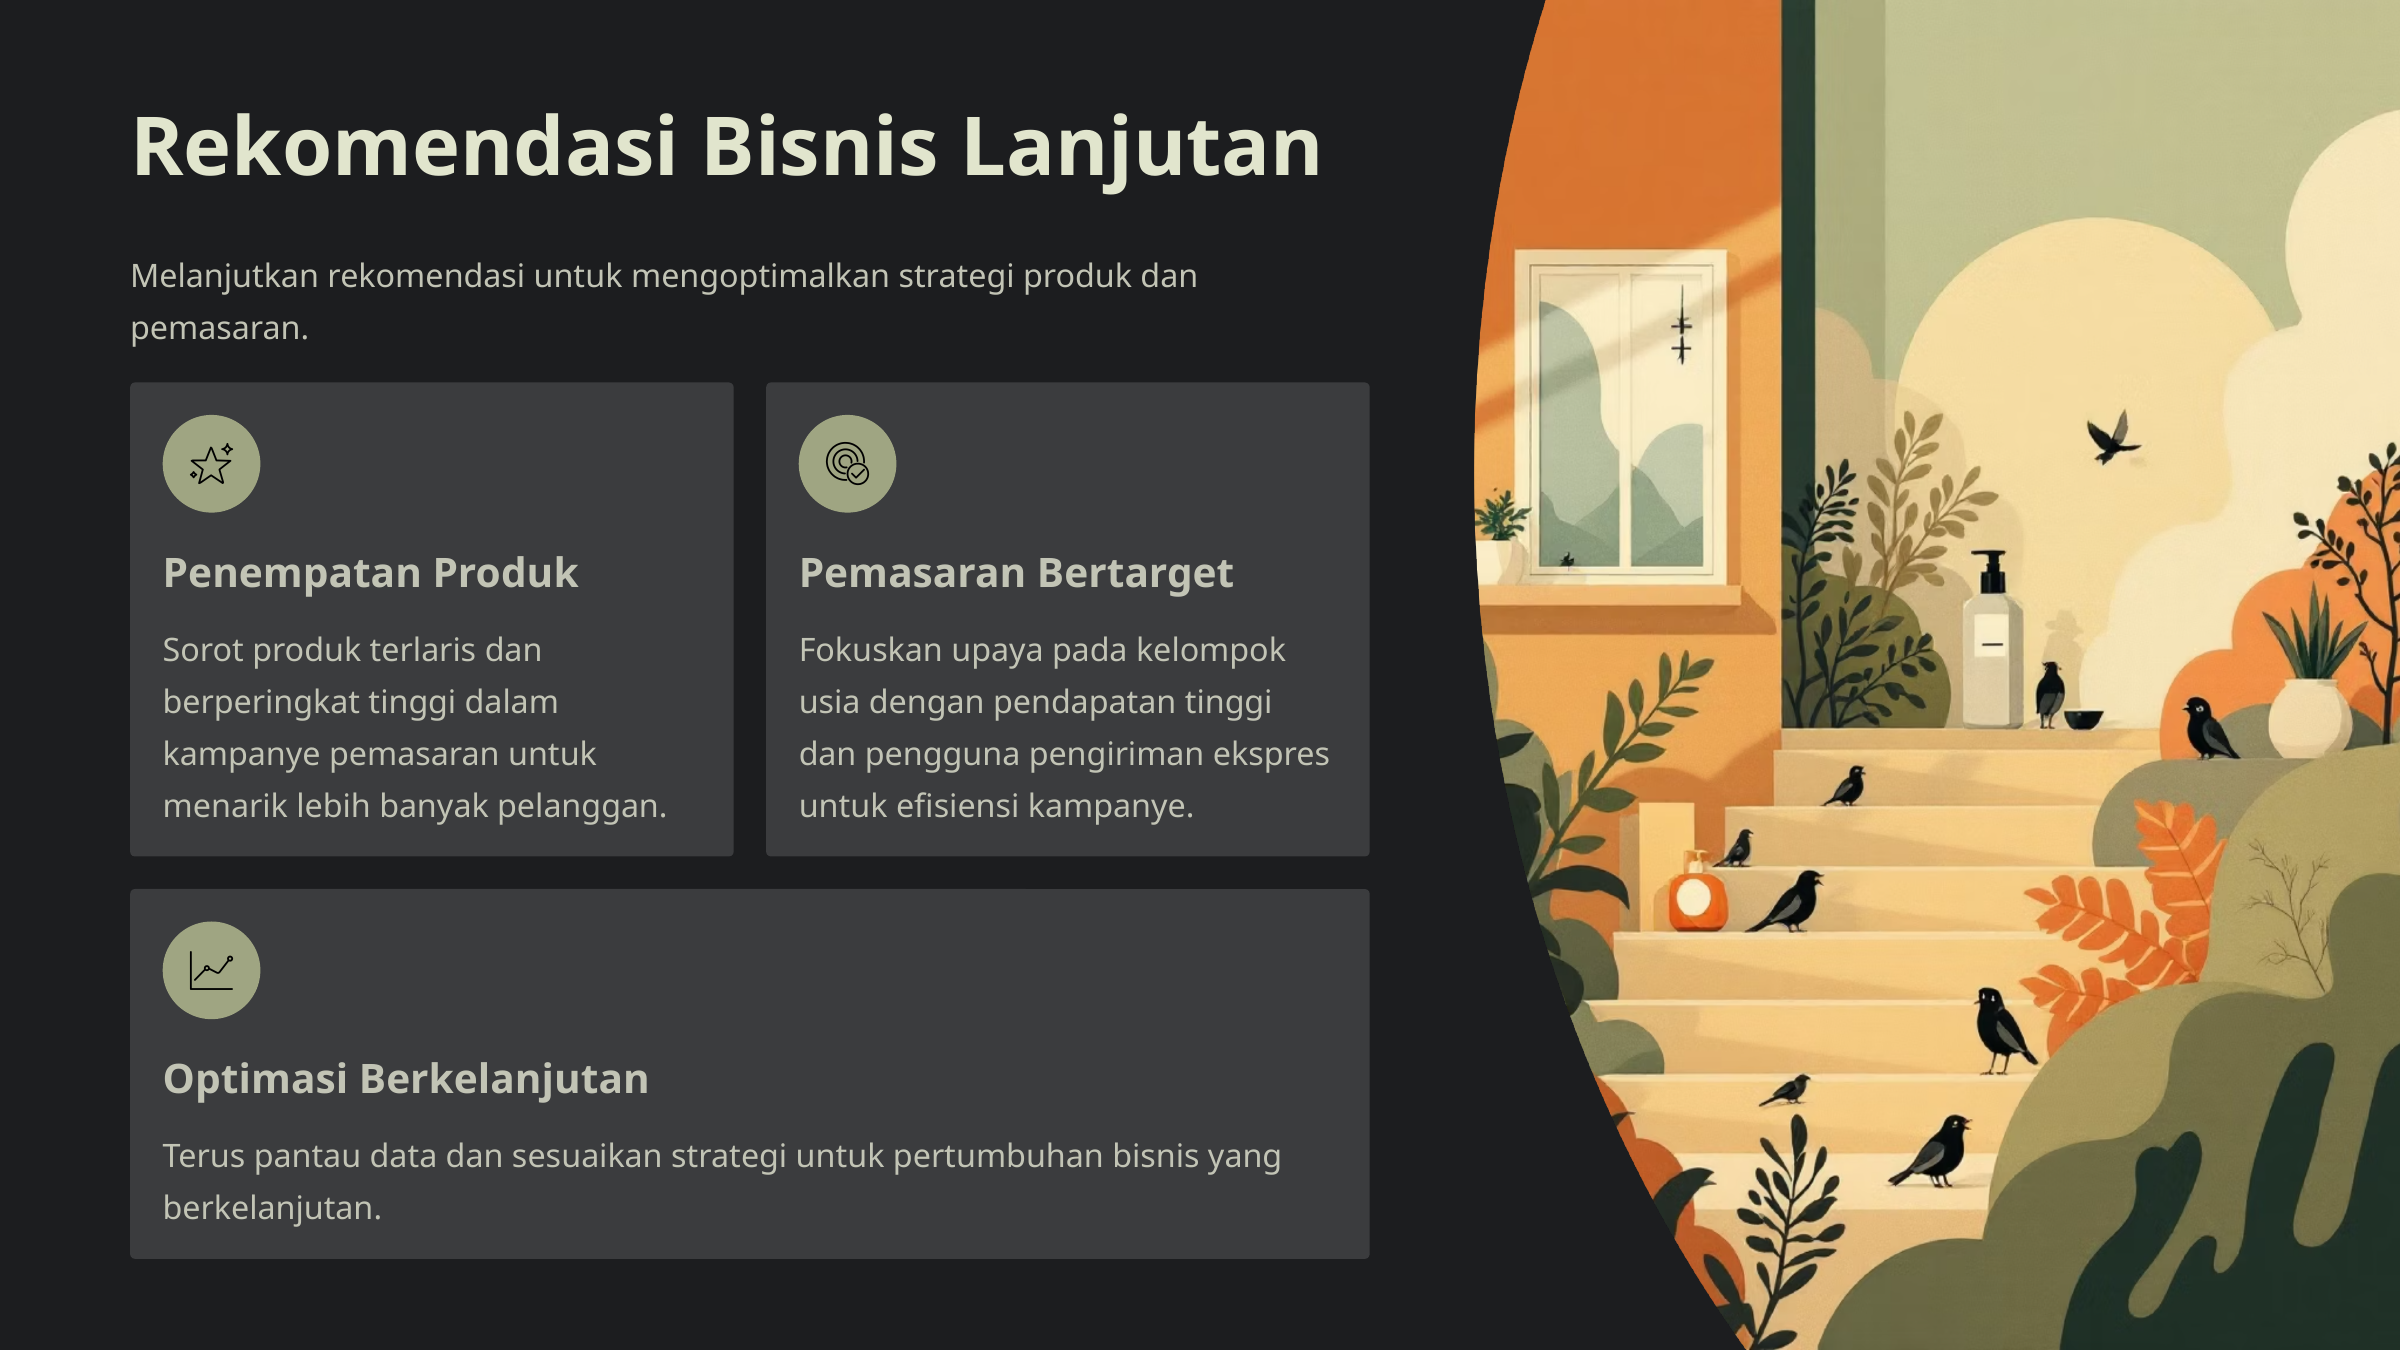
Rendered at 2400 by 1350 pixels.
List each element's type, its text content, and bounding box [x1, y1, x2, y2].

text_box Rekomendasi Bisnis Lanjutan [130, 91, 1213, 193]
text_box [130, 888, 1370, 1259]
text_box Melanjutkan rekomendasi untuk mengoptimalkan strategi produk dan pemasaran. [130, 241, 1370, 346]
text_box Sorot produk terlaris dan berperingkat tinggi dalam kampanye pemasaran untuk menarik lebih banyak pelanggan. [162, 615, 702, 824]
text_box [130, 382, 734, 857]
picture [189, 441, 234, 486]
text_box Terus pantau data dan sesuaikan strategi untuk pertumbuhan bisnis yang berkelanjutan. [162, 1122, 1338, 1227]
picture [1454, 0, 2400, 1350]
text_box [162, 921, 261, 1020]
picture [189, 948, 234, 993]
text_box Optimasi Berkelanjutan [162, 1051, 607, 1103]
text_box Pemasaran Bertarget [798, 545, 1206, 596]
text_box Fokuskan upaya pada kelompok usia dengan pendapatan tinggi dan pengguna pengiriman ekspres untuk efisiensi kampanye. [798, 615, 1338, 824]
text_box [798, 414, 897, 513]
text_box Penempatan Produk [162, 545, 570, 596]
picture [825, 441, 870, 486]
text_box [766, 382, 1370, 857]
text_box [162, 414, 261, 513]
